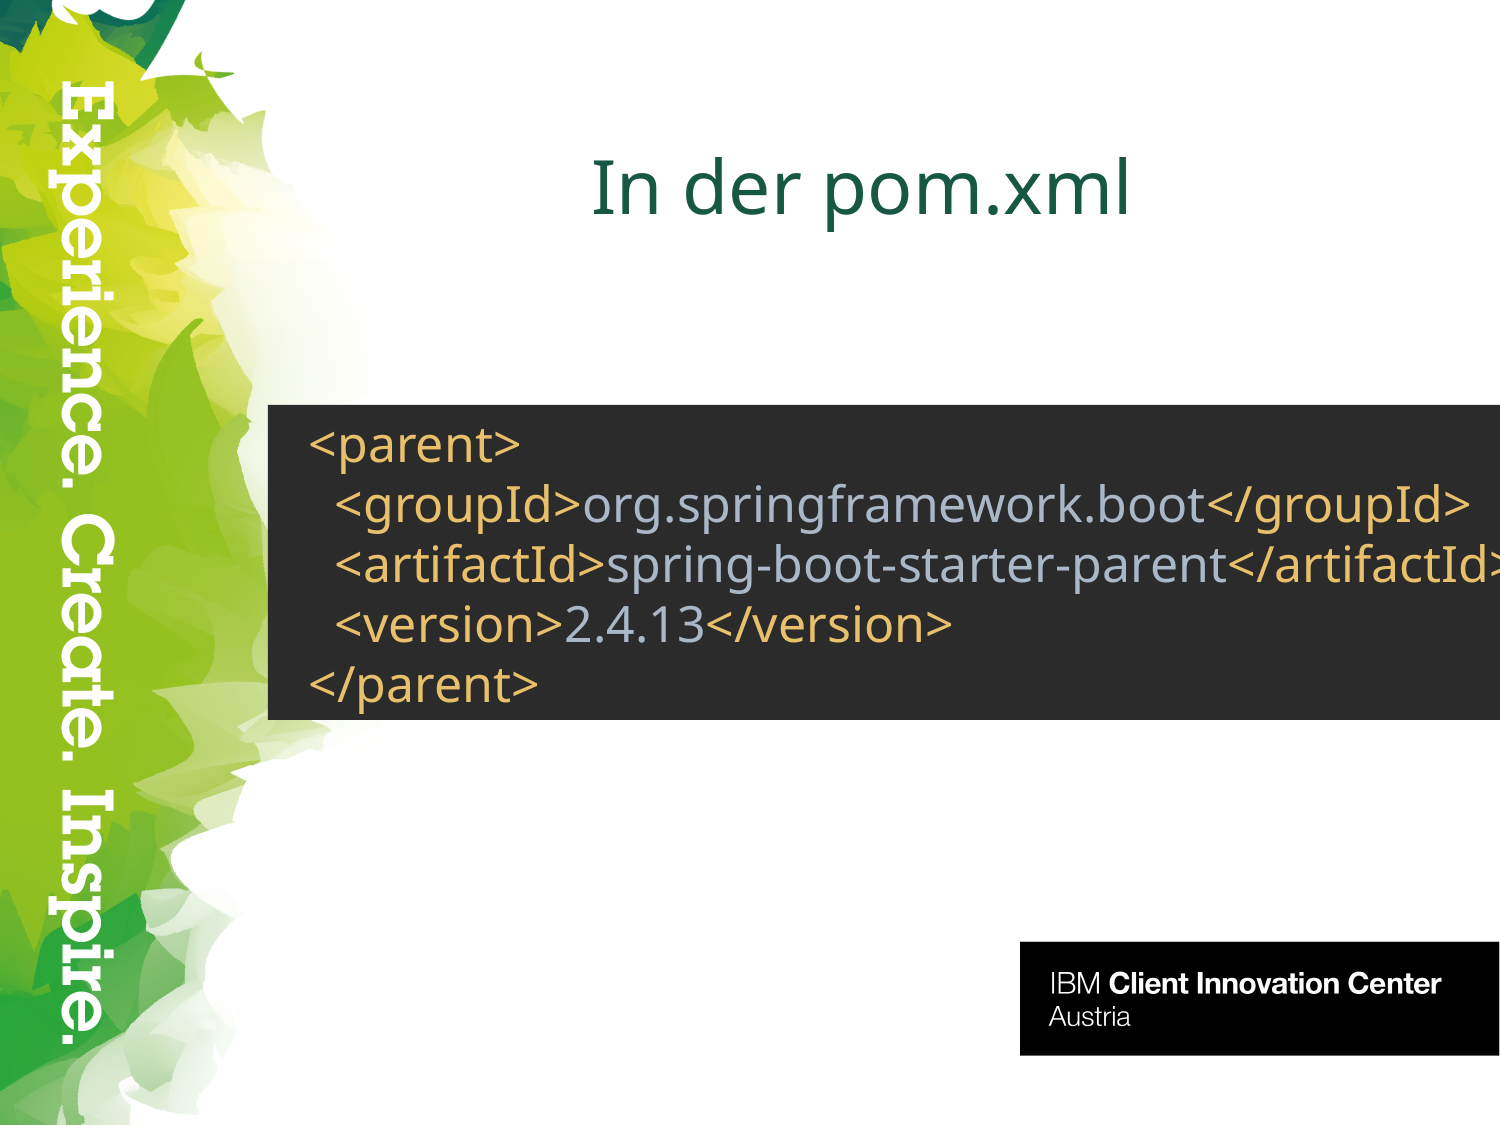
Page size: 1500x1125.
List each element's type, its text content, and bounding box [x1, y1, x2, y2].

title In der pom.xml [299, 90, 1425, 279]
picture [0, 0, 1500, 1125]
text_box <parent> <groupId>org.springframework.boot</groupId> <artifactId>spring-boot-starter-parent</artifactId> <version>2.4.13</version> </parent> [267, 404, 1500, 720]
